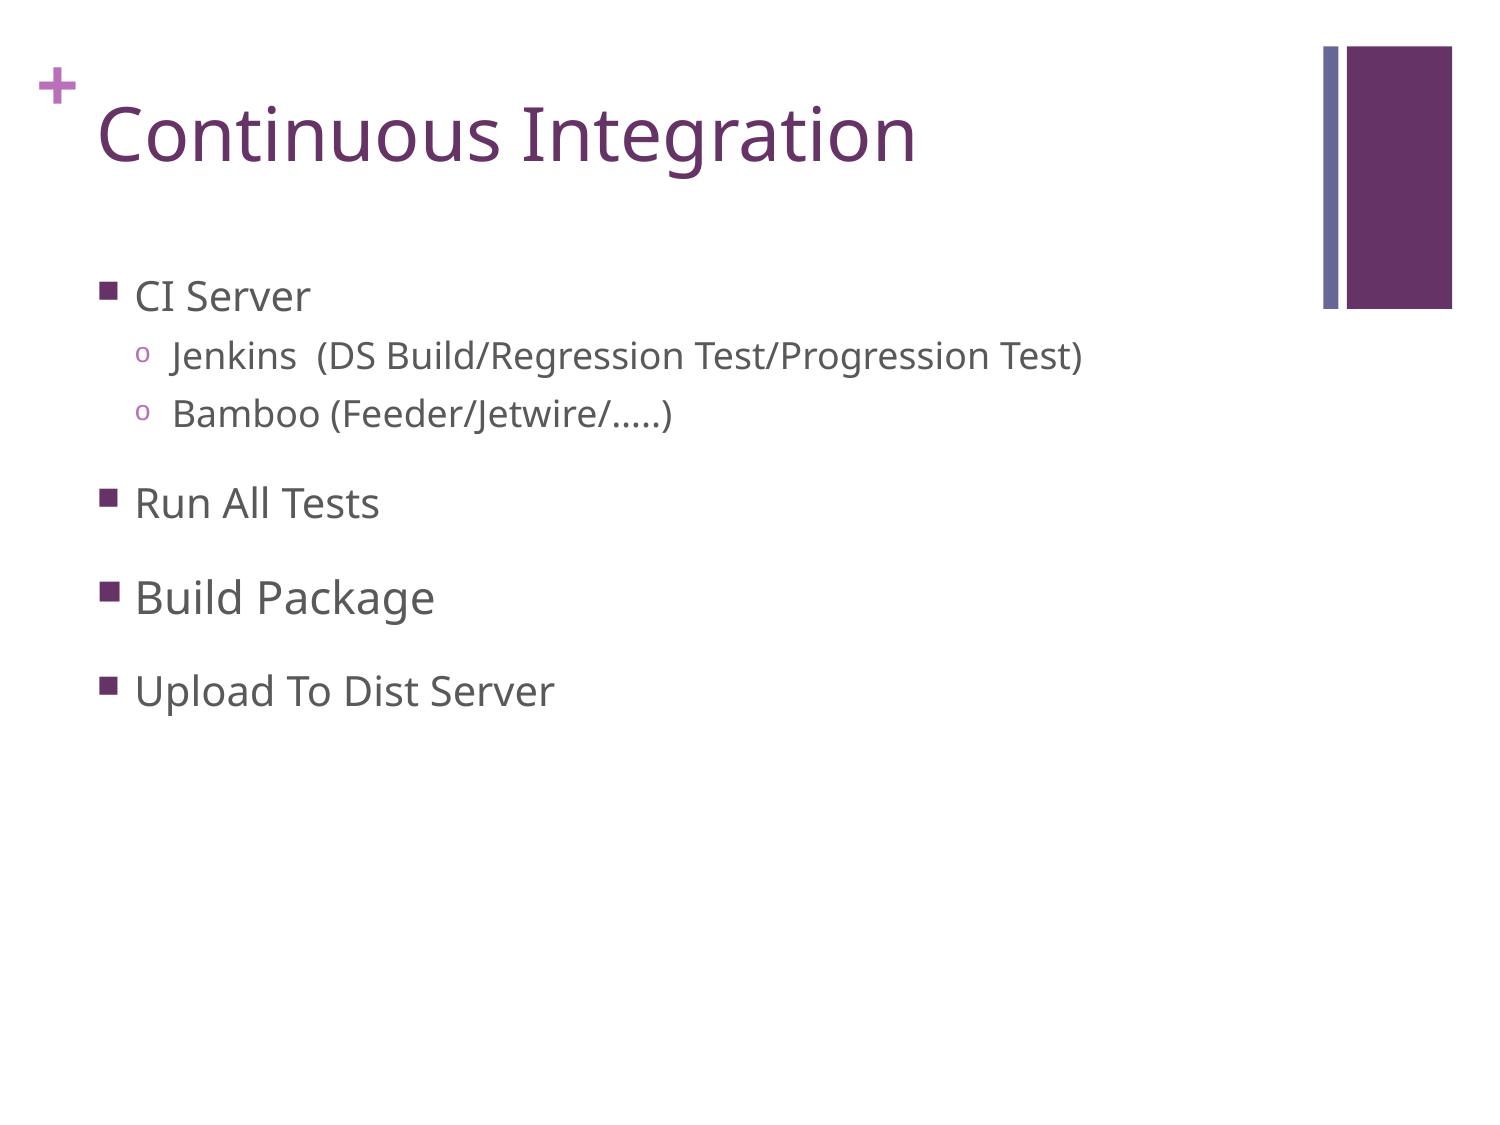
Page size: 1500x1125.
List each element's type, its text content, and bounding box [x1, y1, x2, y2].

list CI Server Jenkins (DS Build/Regression Test/Progression Test) Bamboo (Feeder/Jetwire/…..) Run All Tests Build Package Upload To Dist Server [81, 262, 1351, 1011]
title Continuous Integration [81, 79, 1322, 262]
